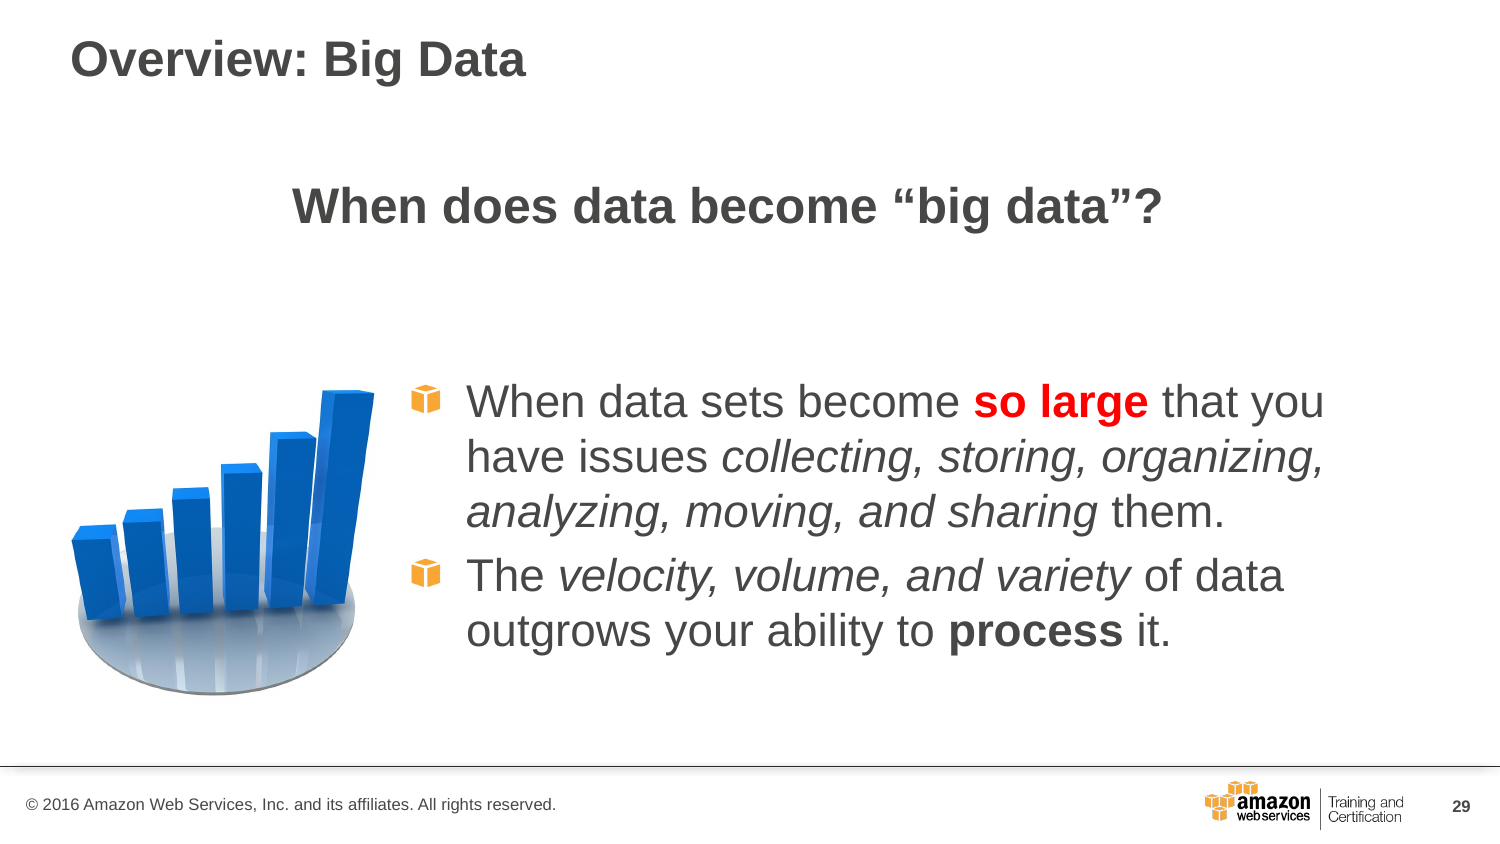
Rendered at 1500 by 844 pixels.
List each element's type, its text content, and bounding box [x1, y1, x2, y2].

picture [1203, 782, 1410, 832]
picture [409, 556, 442, 589]
list When does data become “big data”? [222, 165, 1235, 249]
picture [65, 387, 380, 709]
picture [409, 382, 442, 415]
title Overview: Big Data [55, 18, 1402, 130]
text_box When data sets become so large that you have issues collecting, storing, organizing, analyzing, moving, and sharing them. The velocity, volume, and variety of data outgrows your ability to process it. [409, 363, 1422, 782]
